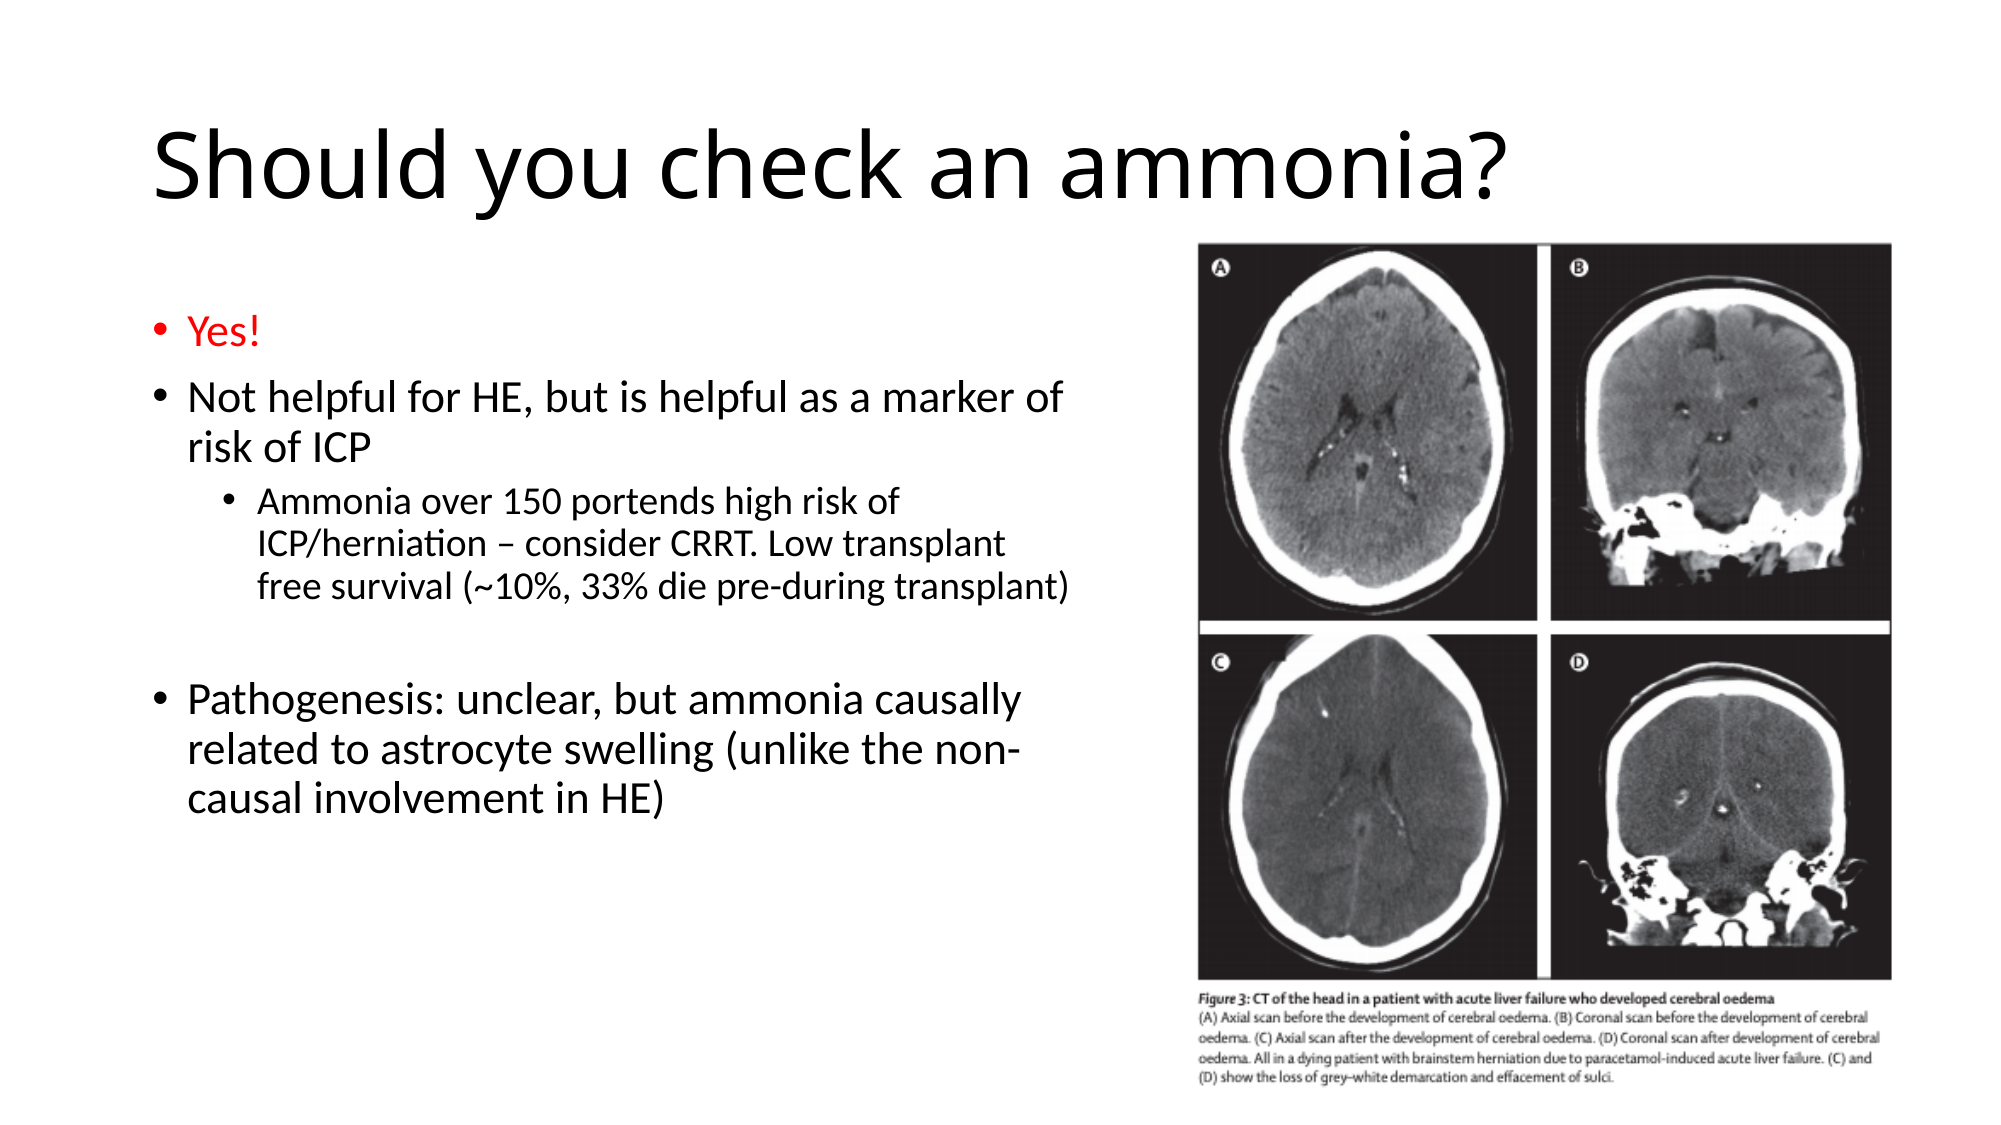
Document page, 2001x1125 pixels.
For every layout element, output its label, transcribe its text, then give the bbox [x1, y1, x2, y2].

picture [1190, 221, 1909, 1096]
list Yes! Not helpful for HE, but is helpful as a marker of risk of ICP Ammonia over 150 portends high risk of ICP/herniation – consider CRRT. Low transplant free survival (~10%, 33% die pre-during transplant) Pathogenesis: unclear, but ammonia causally related to astrocyte swelling (unlike the non-causal involvement in HE) [137, 299, 1096, 969]
title Should you check an ammonia? [137, 59, 1863, 278]
